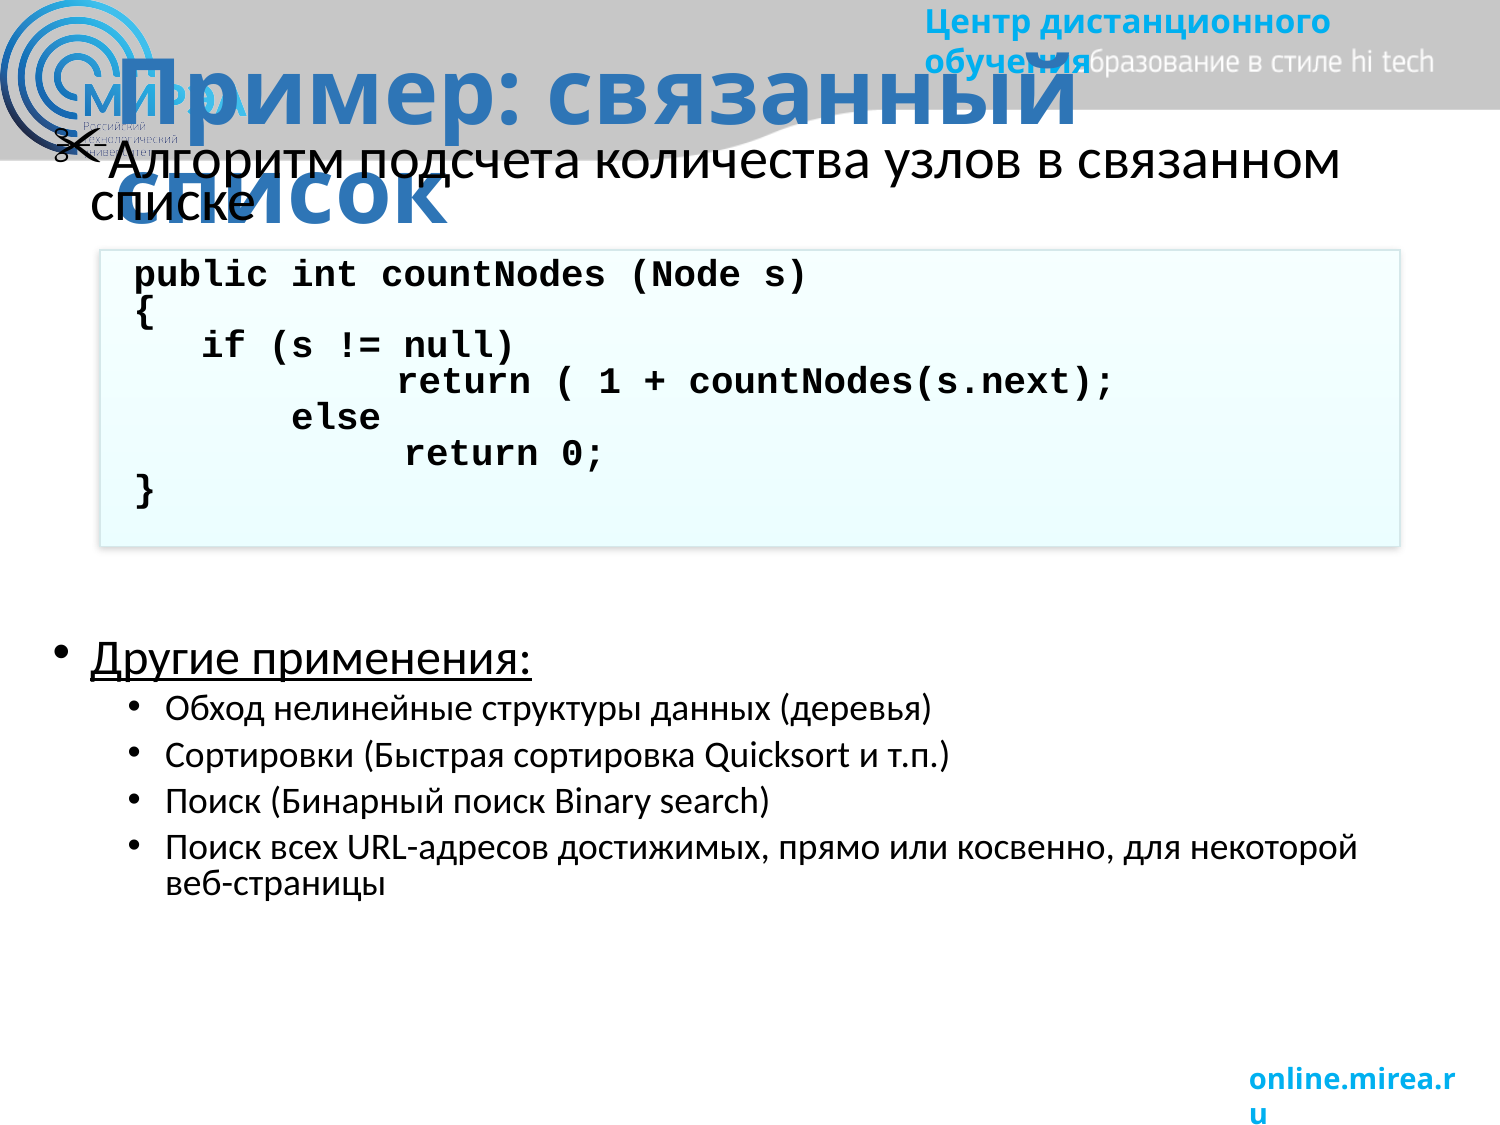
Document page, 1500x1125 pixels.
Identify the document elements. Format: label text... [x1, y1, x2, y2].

picture [56, 130, 66, 136]
list Алгоритм подсчета количества узлов в связанном списке Другие применения: Обход нелинейные структуры данных (деревья) Сортировки (Быстрая сортировка Quicksort и т.п.) Поиск (Бинарный поиск Binary search) Поиск всех URL-адресов достижимых, прямо или косвенно, для некоторой веб-страницы [37, 137, 1429, 1038]
picture [0, 0, 247, 159]
text_box public int countNodes (Node s) { if (s != null) return ( 1 + countNodes(s.next); else return 0; } [99, 249, 1400, 547]
picture [89, 129, 99, 137]
title Пример: связанный список [99, 37, 1441, 138]
